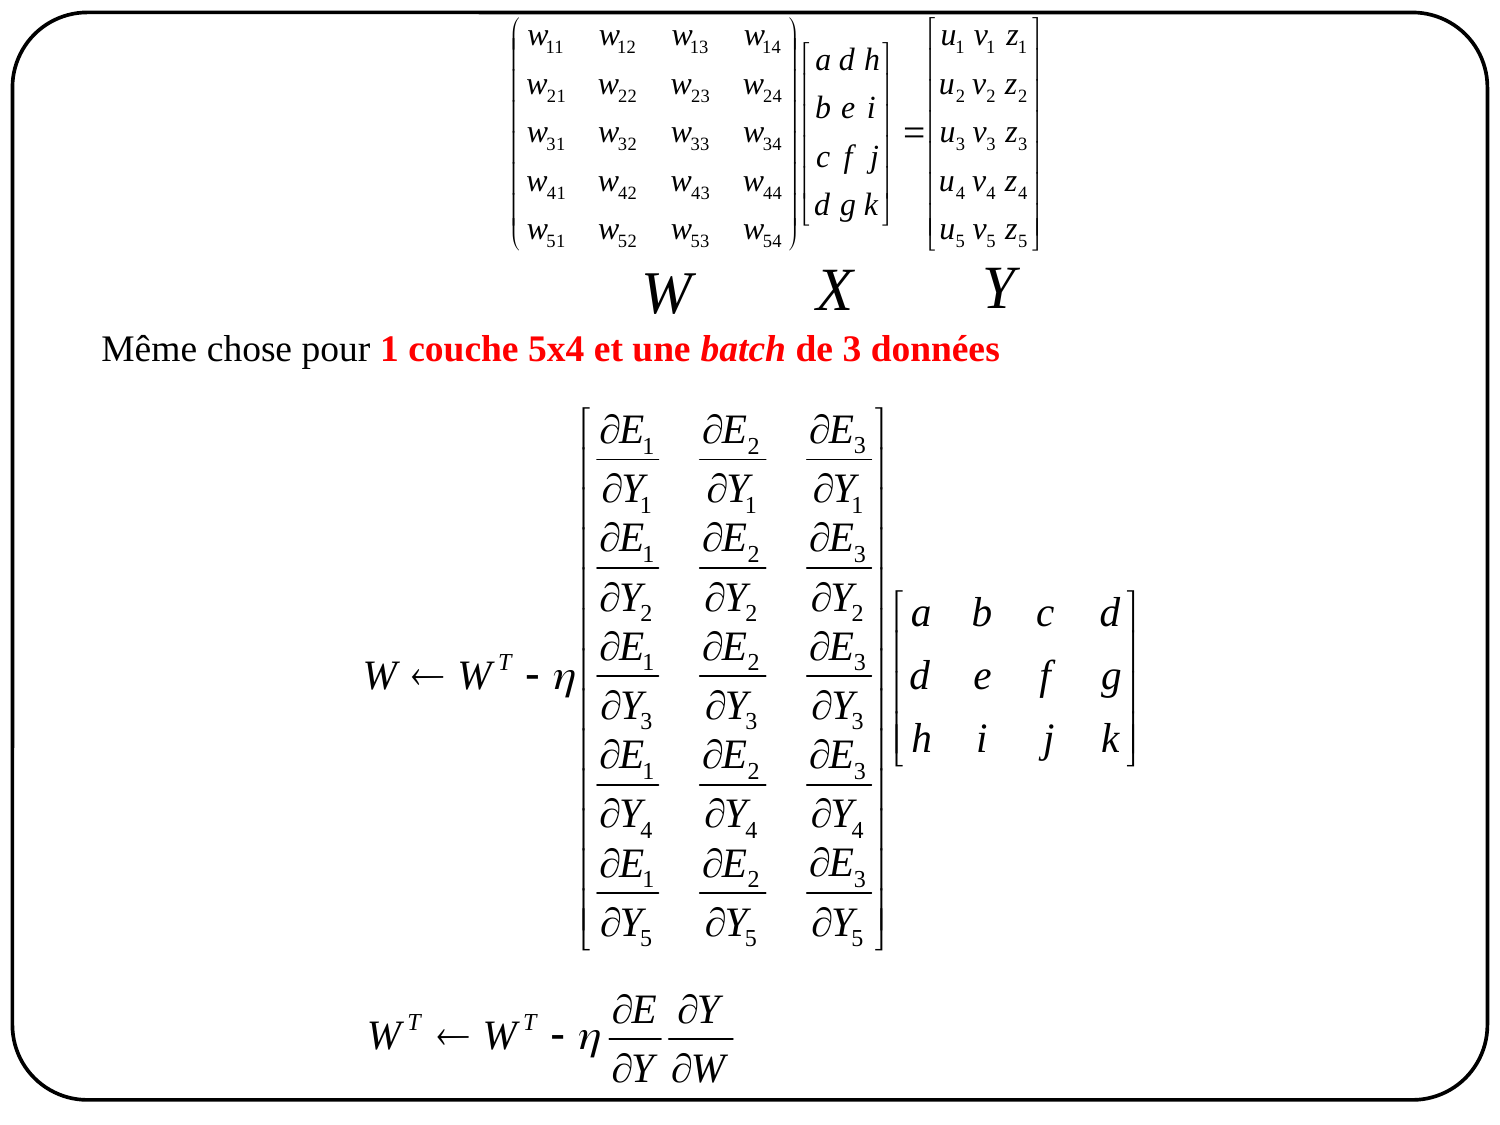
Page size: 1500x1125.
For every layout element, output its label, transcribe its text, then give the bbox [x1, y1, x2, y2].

picture [505, 10, 1051, 330]
picture [364, 983, 742, 1092]
text_box Même chose pour 1 couche 5x4 et une batch de 3 données [86, 316, 1015, 376]
picture [360, 399, 1151, 959]
